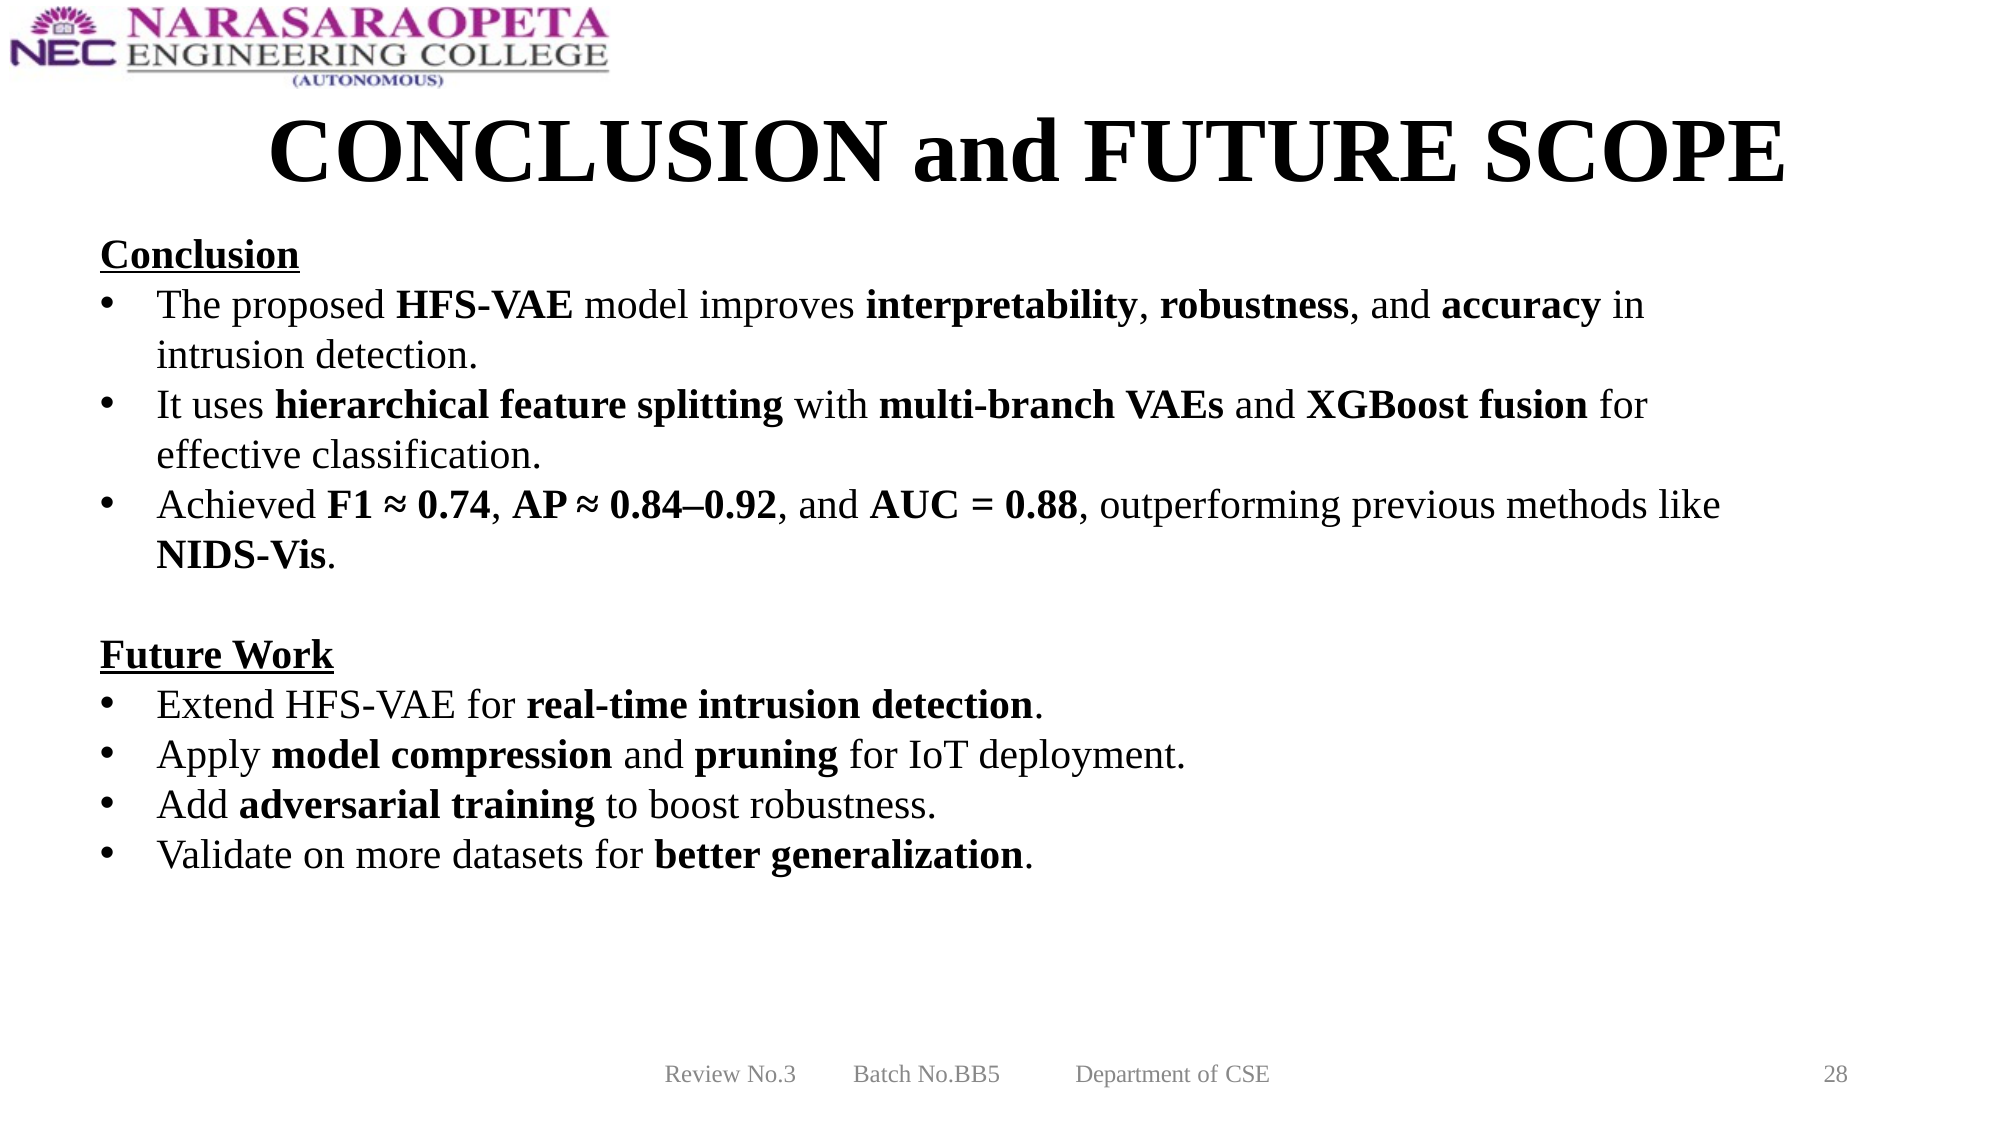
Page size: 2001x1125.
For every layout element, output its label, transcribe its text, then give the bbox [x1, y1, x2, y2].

title CONCLUSION and FUTURE SCOPE [171, 46, 1829, 278]
slide_number 28 [1821, 1058, 1857, 1125]
footer Batch No.BB5 [851, 1058, 1009, 1125]
text_box Review No.3 [662, 1058, 851, 1088]
list Conclusion The proposed HFS-VAE model improves interpretability, robustness, and accuracy in intrusion detection. It uses hierarchical feature splitting with multi-branch VAEs and XGBoost fusion for effective classification. Achieved F1 ≈ 0.74, AP ≈ 0.84–0.92, and AUC = 0.88, outperforming previous methods like NIDS-Vis. Future Work Extend HFS-VAE for real-time intrusion detection. Apply model compression and pruning for IoT deployment. Add adversarial training to boost robustness. Validate on more datasets for better generalization. [99, 210, 1729, 944]
text_box Department of CSE [1073, 1058, 1274, 1088]
picture [9, 6, 611, 89]
